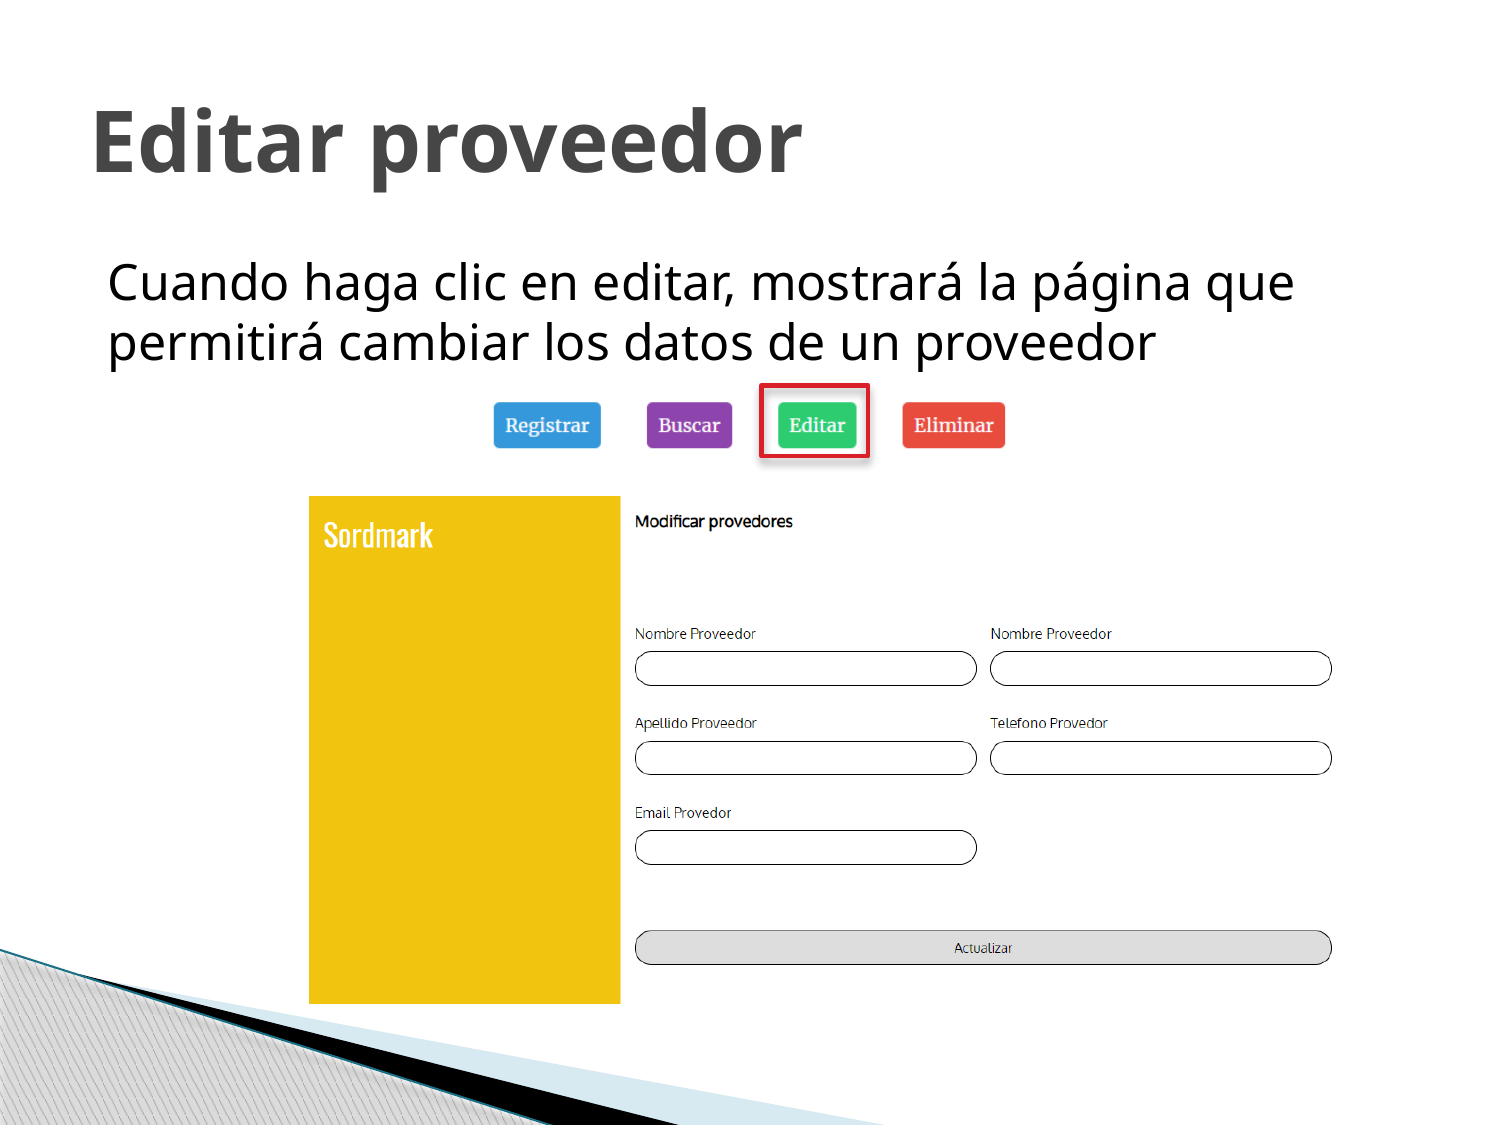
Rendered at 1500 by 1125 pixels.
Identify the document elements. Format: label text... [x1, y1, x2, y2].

list Cuando haga clic en editar, mostrará la página que permitirá cambiar los datos de un proveedor [75, 243, 1425, 986]
title Editar proveedor [75, 45, 1425, 233]
picture [452, 380, 1048, 476]
picture [300, 485, 1353, 1005]
